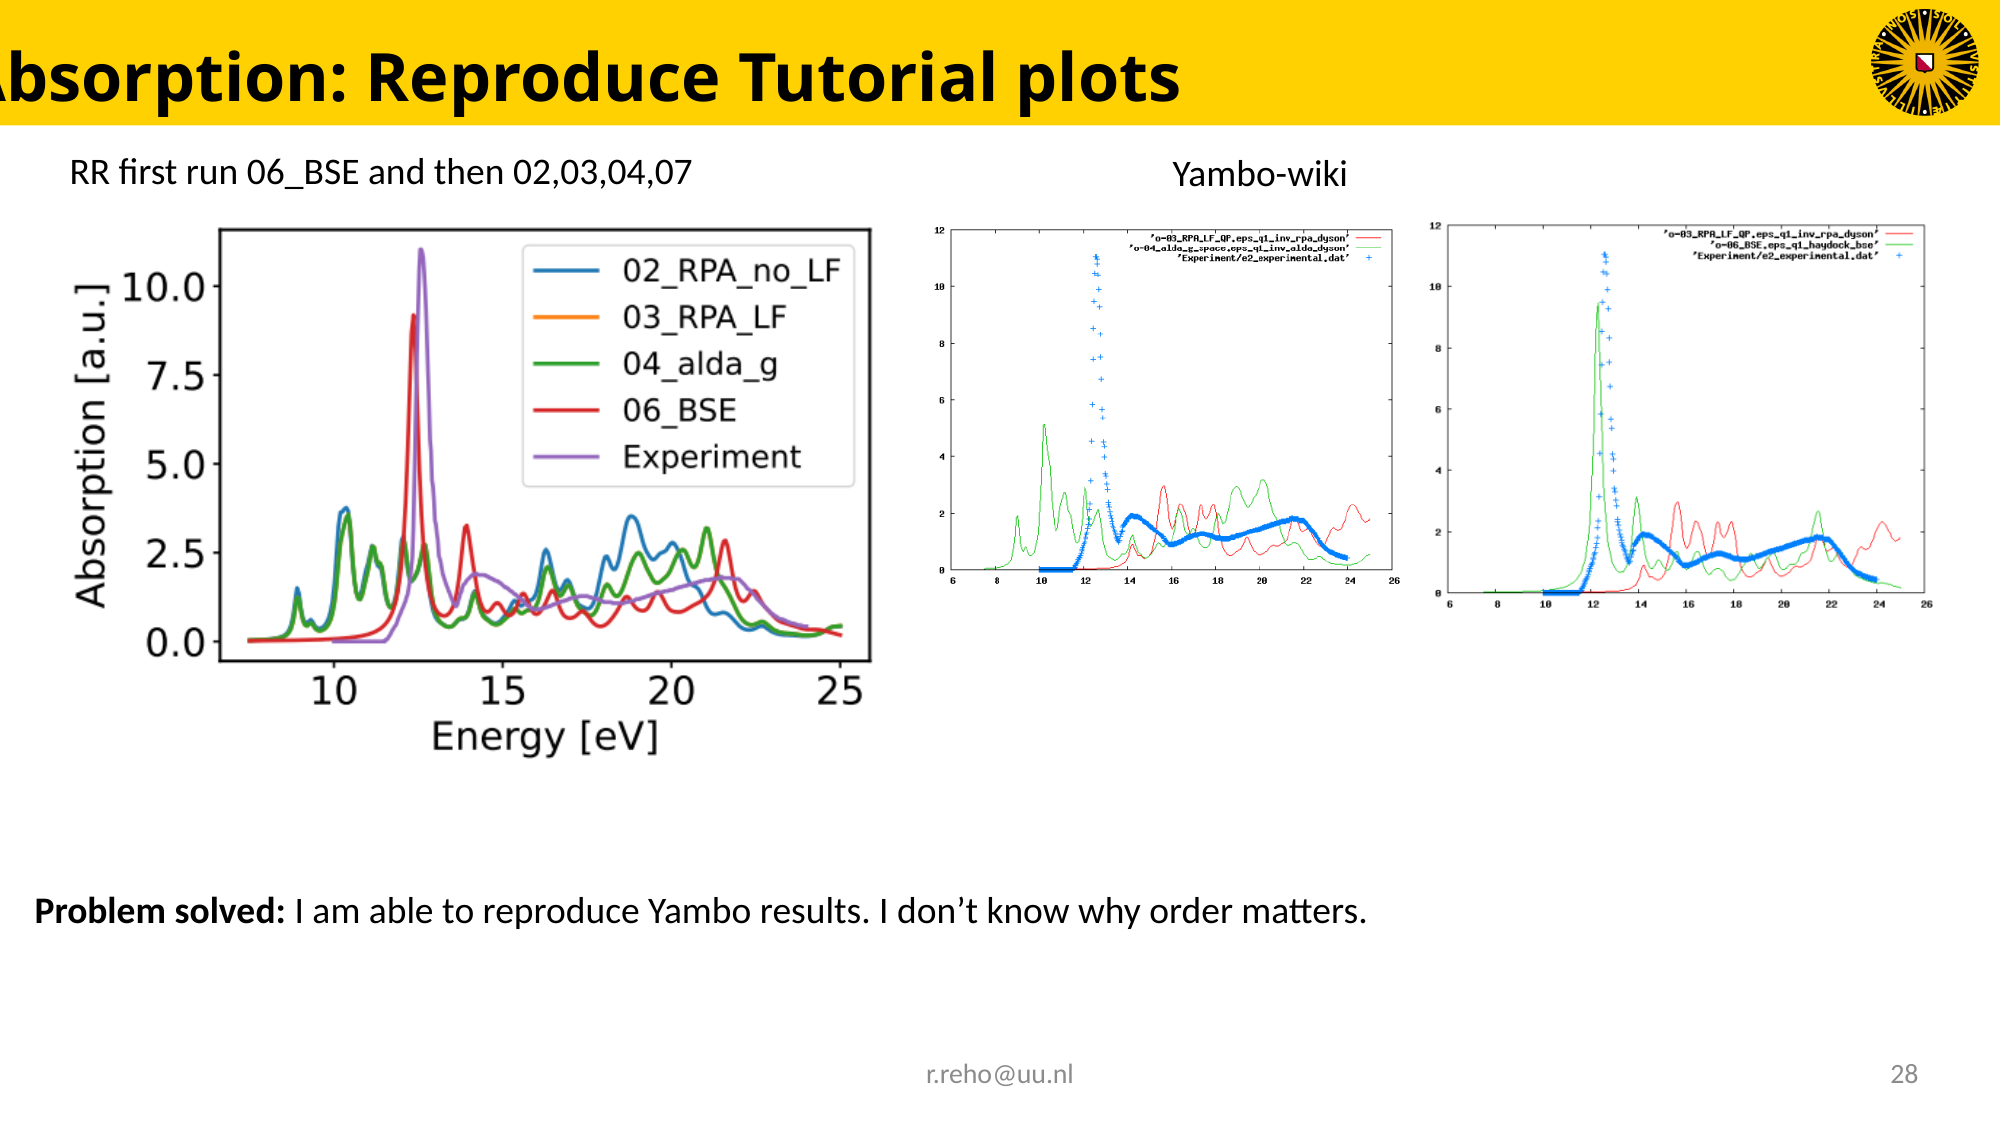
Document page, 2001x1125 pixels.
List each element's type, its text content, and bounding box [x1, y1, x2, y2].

text_box Problem solved: I am able to reproduce Yambo results. I don’t know why order matters. [19, 878, 1980, 939]
picture [910, 214, 1939, 615]
picture [61, 216, 881, 769]
text_box RR first run 06_BSE and then 02,03,04,07 [54, 139, 986, 200]
footer r.reho@uu.nl [746, 1042, 1254, 1103]
slide_number 28 [1595, 1042, 1934, 1103]
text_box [0, 0, 2000, 126]
text_box Yambo-wiki [1157, 141, 1746, 202]
